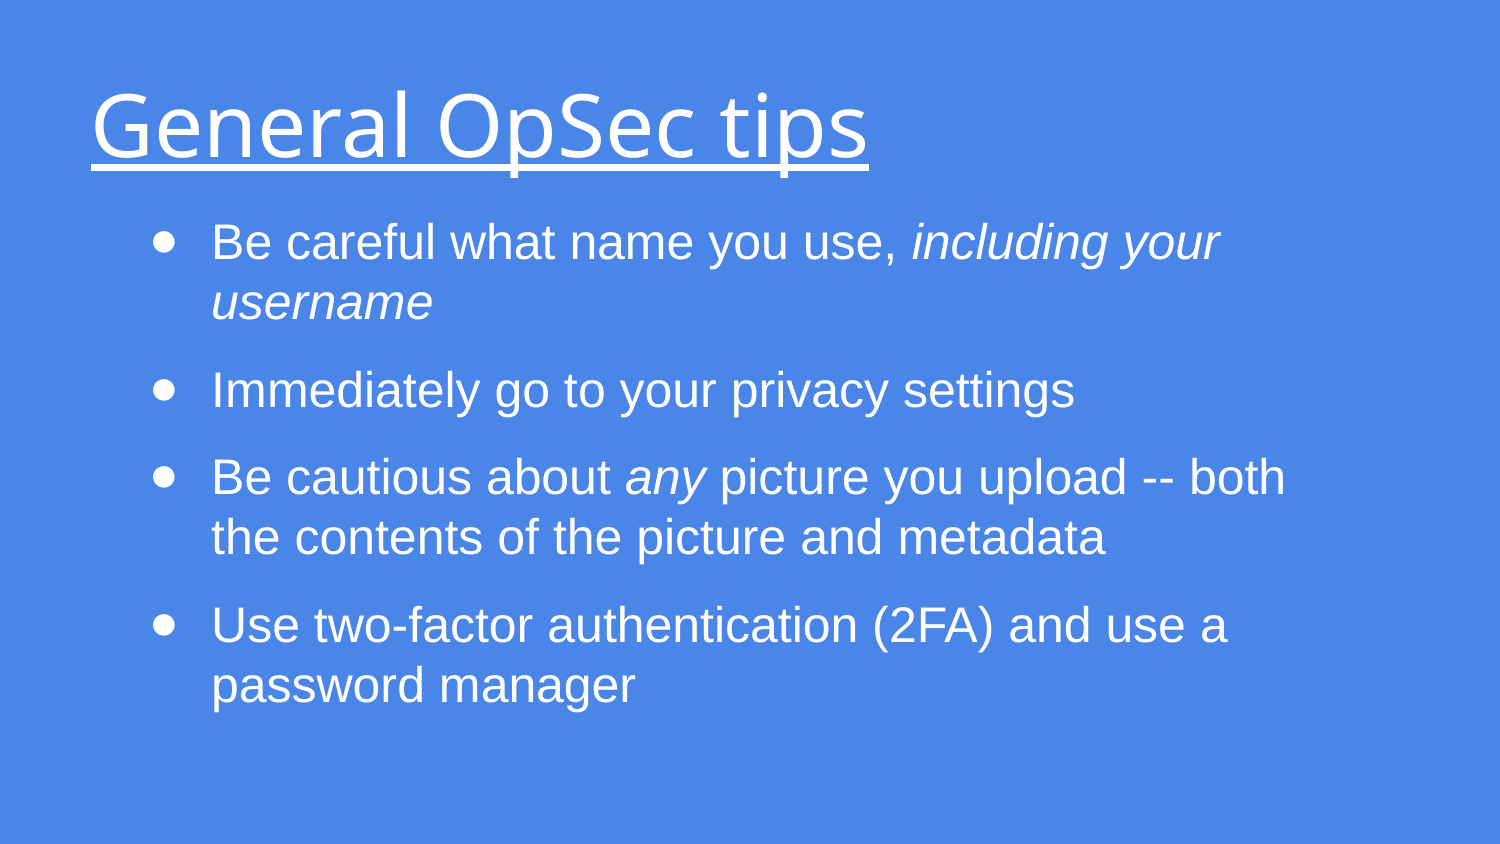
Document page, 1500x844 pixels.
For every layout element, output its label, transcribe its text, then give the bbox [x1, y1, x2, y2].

title General OpSec tips [75, 39, 1425, 206]
text_box Be careful what name you use, including your username Immediately go to your privacy settings Be cautious about any picture you upload -- both the contents of the picture and metadata Use two-factor authentication (2FA) and use a password manager [121, 194, 1379, 422]
